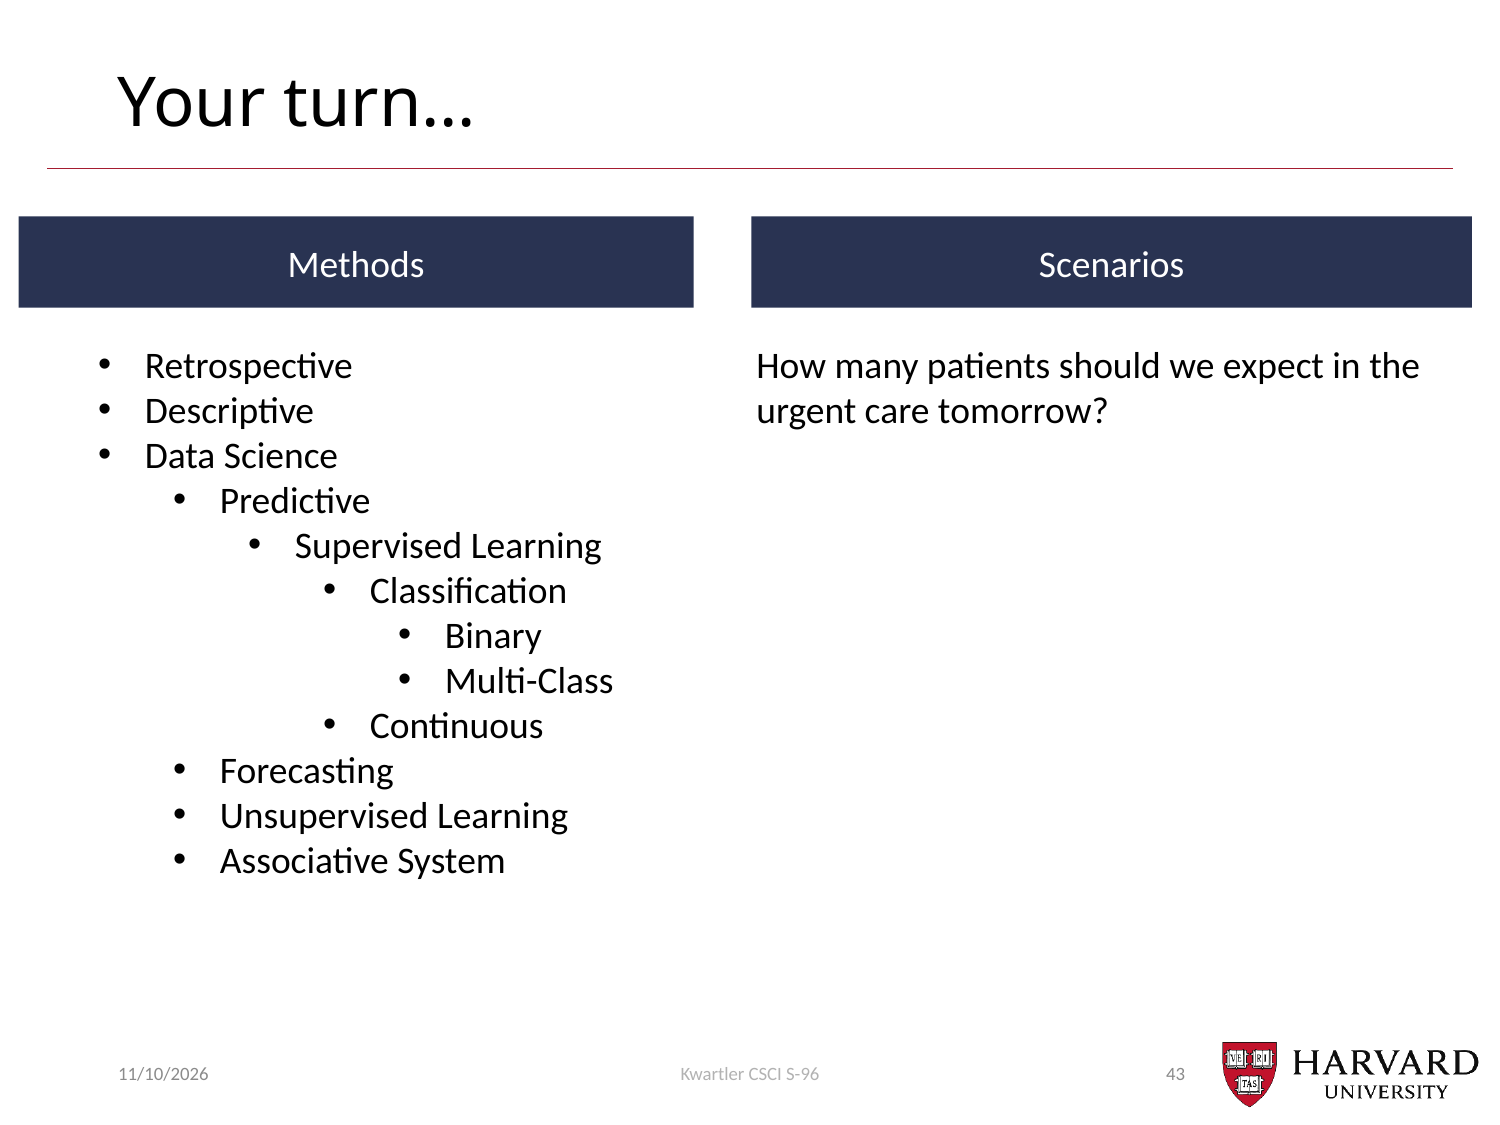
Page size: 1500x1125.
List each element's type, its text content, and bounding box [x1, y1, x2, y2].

slide_number 43 [1059, 1042, 1200, 1103]
text_box Methods [18, 215, 695, 309]
text_box Retrospective Descriptive Data Science Predictive Supervised Learning Classification Binary Multi-Class Continuous Forecasting Unsupervised Learning Associative System [83, 334, 629, 934]
footer Kwartler CSCI S-96 [496, 1042, 1004, 1103]
text_box How many patients should we expect in the urgent care tomorrow? [741, 334, 1488, 439]
title Your turn… [103, 59, 1397, 157]
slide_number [103, 1042, 441, 1103]
picture [1200, 1024, 1500, 1125]
text_box Scenarios [750, 215, 1473, 309]
